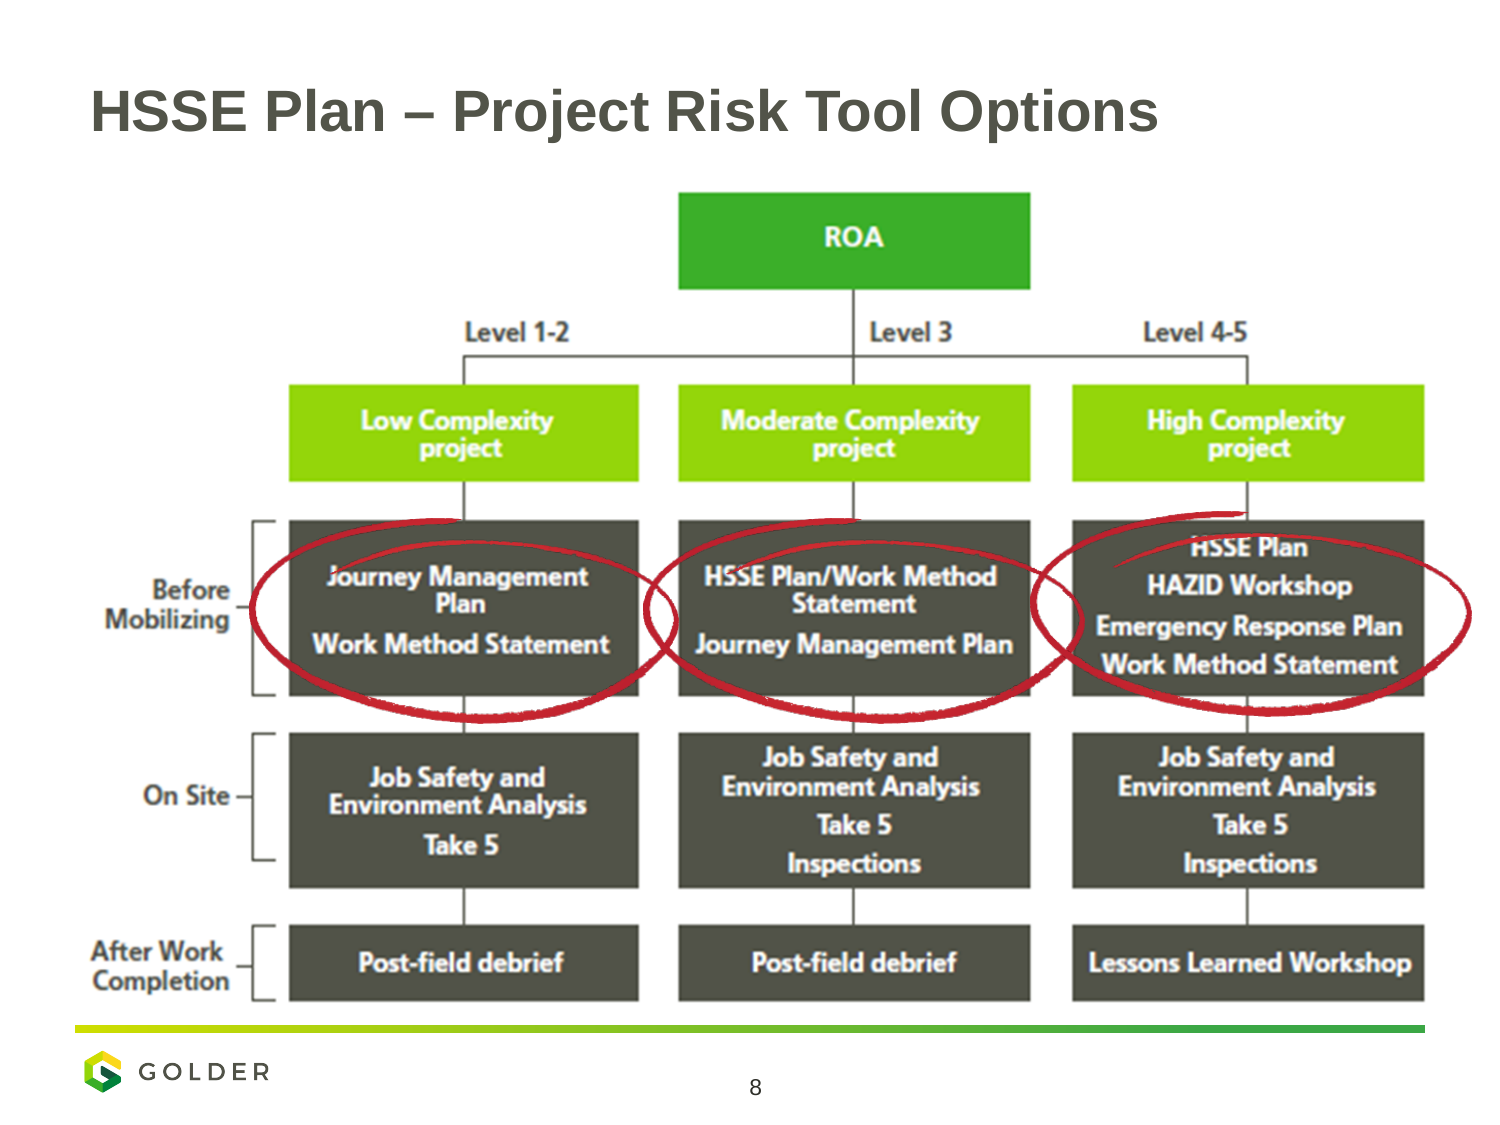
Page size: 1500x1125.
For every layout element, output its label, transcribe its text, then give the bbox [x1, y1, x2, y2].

title HSSE Plan – Project Risk Tool Options [75, 75, 1425, 151]
picture [75, 1043, 279, 1100]
picture [80, 188, 1472, 1006]
slide_number 8 [716, 1065, 796, 1117]
